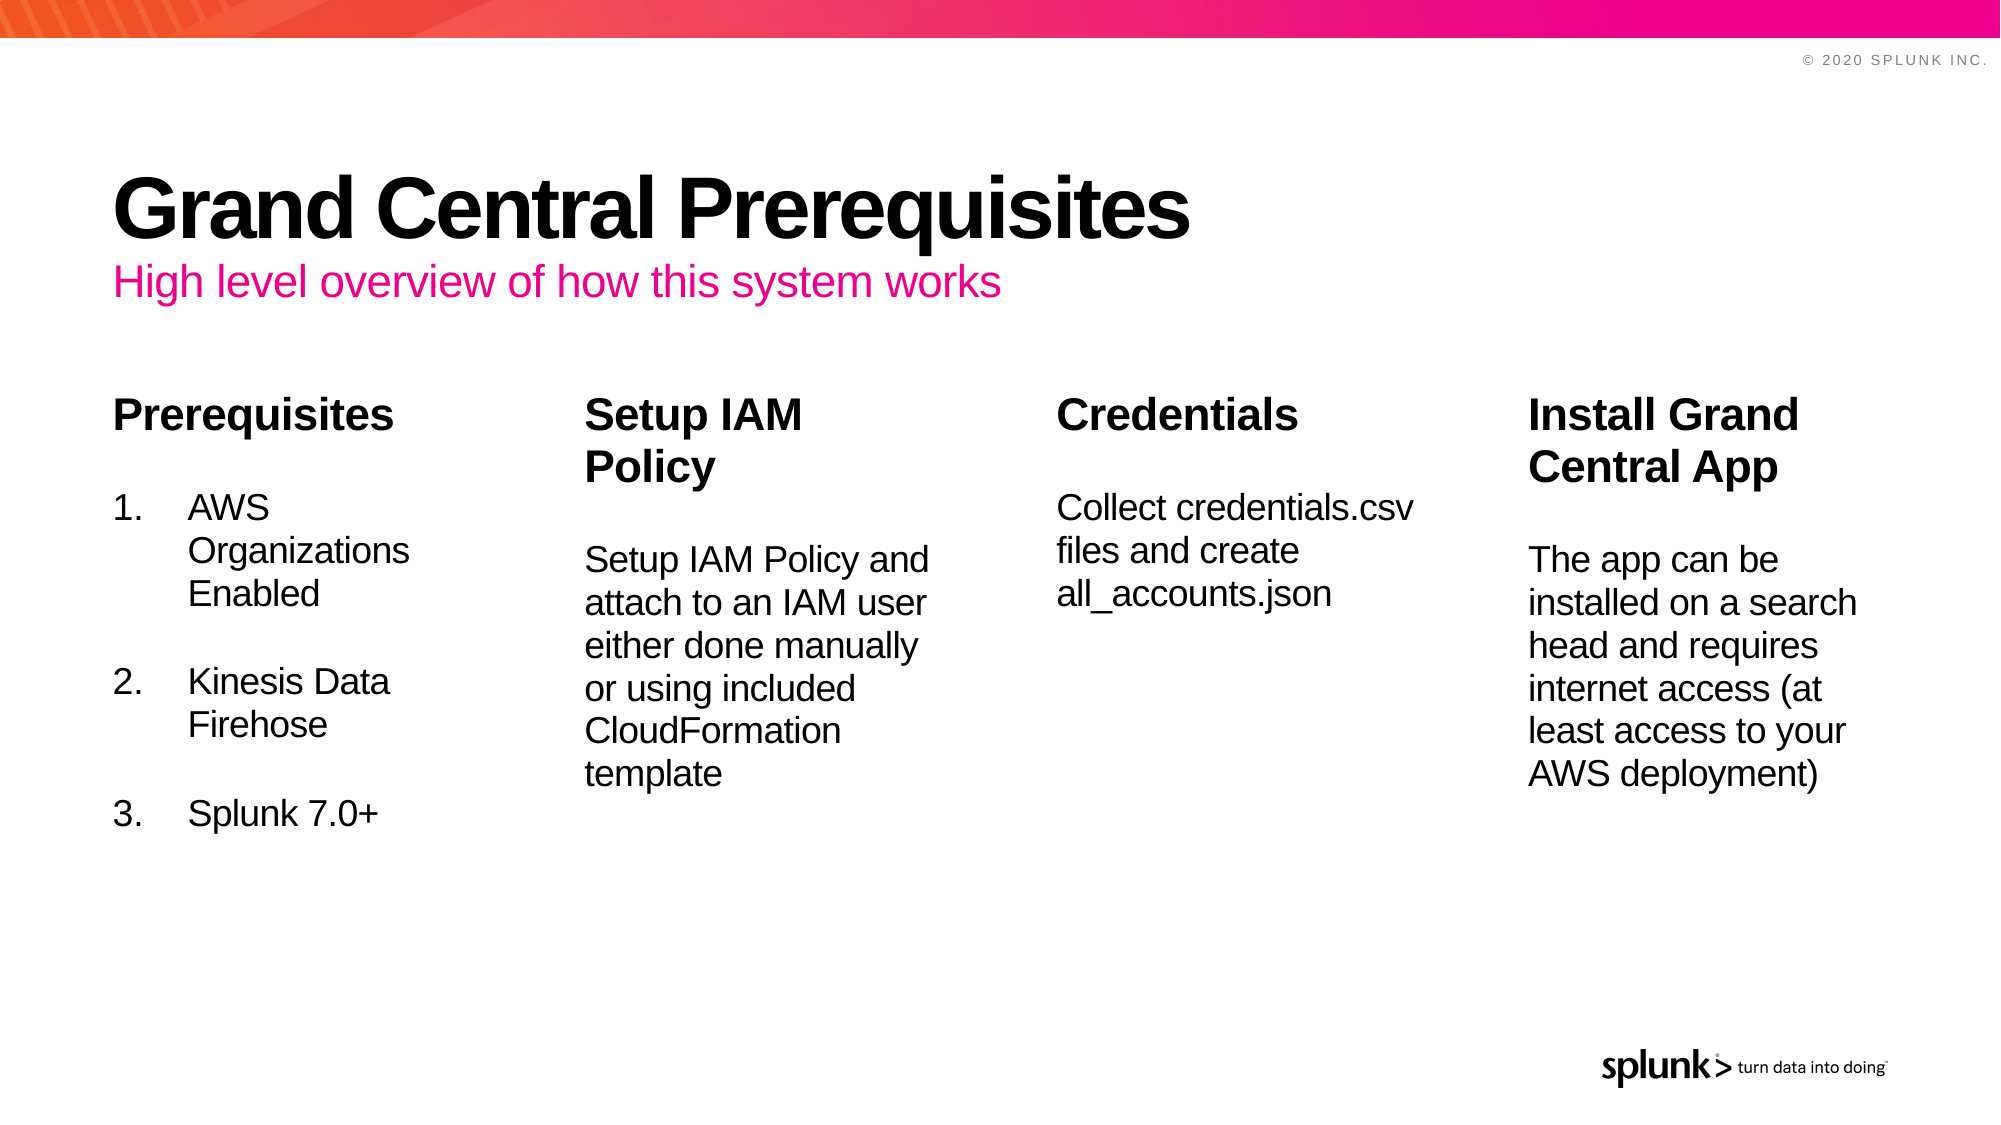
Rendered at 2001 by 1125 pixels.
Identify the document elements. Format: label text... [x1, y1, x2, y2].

list Credentials Collect credentials.csv files and create all_accounts.json [1056, 388, 1416, 1013]
list Prerequisites AWS Organizations Enabled Kinesis Data Firehose Splunk 7.0+ [112, 388, 472, 1013]
picture [0, 0, 2000, 38]
title Grand Central Prerequisites [112, 85, 1887, 255]
list Setup IAM Policy Setup IAM Policy and attach to an IAM user either done manually or using included CloudFormation template [584, 388, 944, 1013]
list Install Grand Central App The app can be installed on a search head and requires internet access (at least access to your AWS deployment) [1528, 388, 1888, 1013]
picture [1602, 1049, 1888, 1088]
list High level overview of how this system works [112, 261, 1888, 308]
